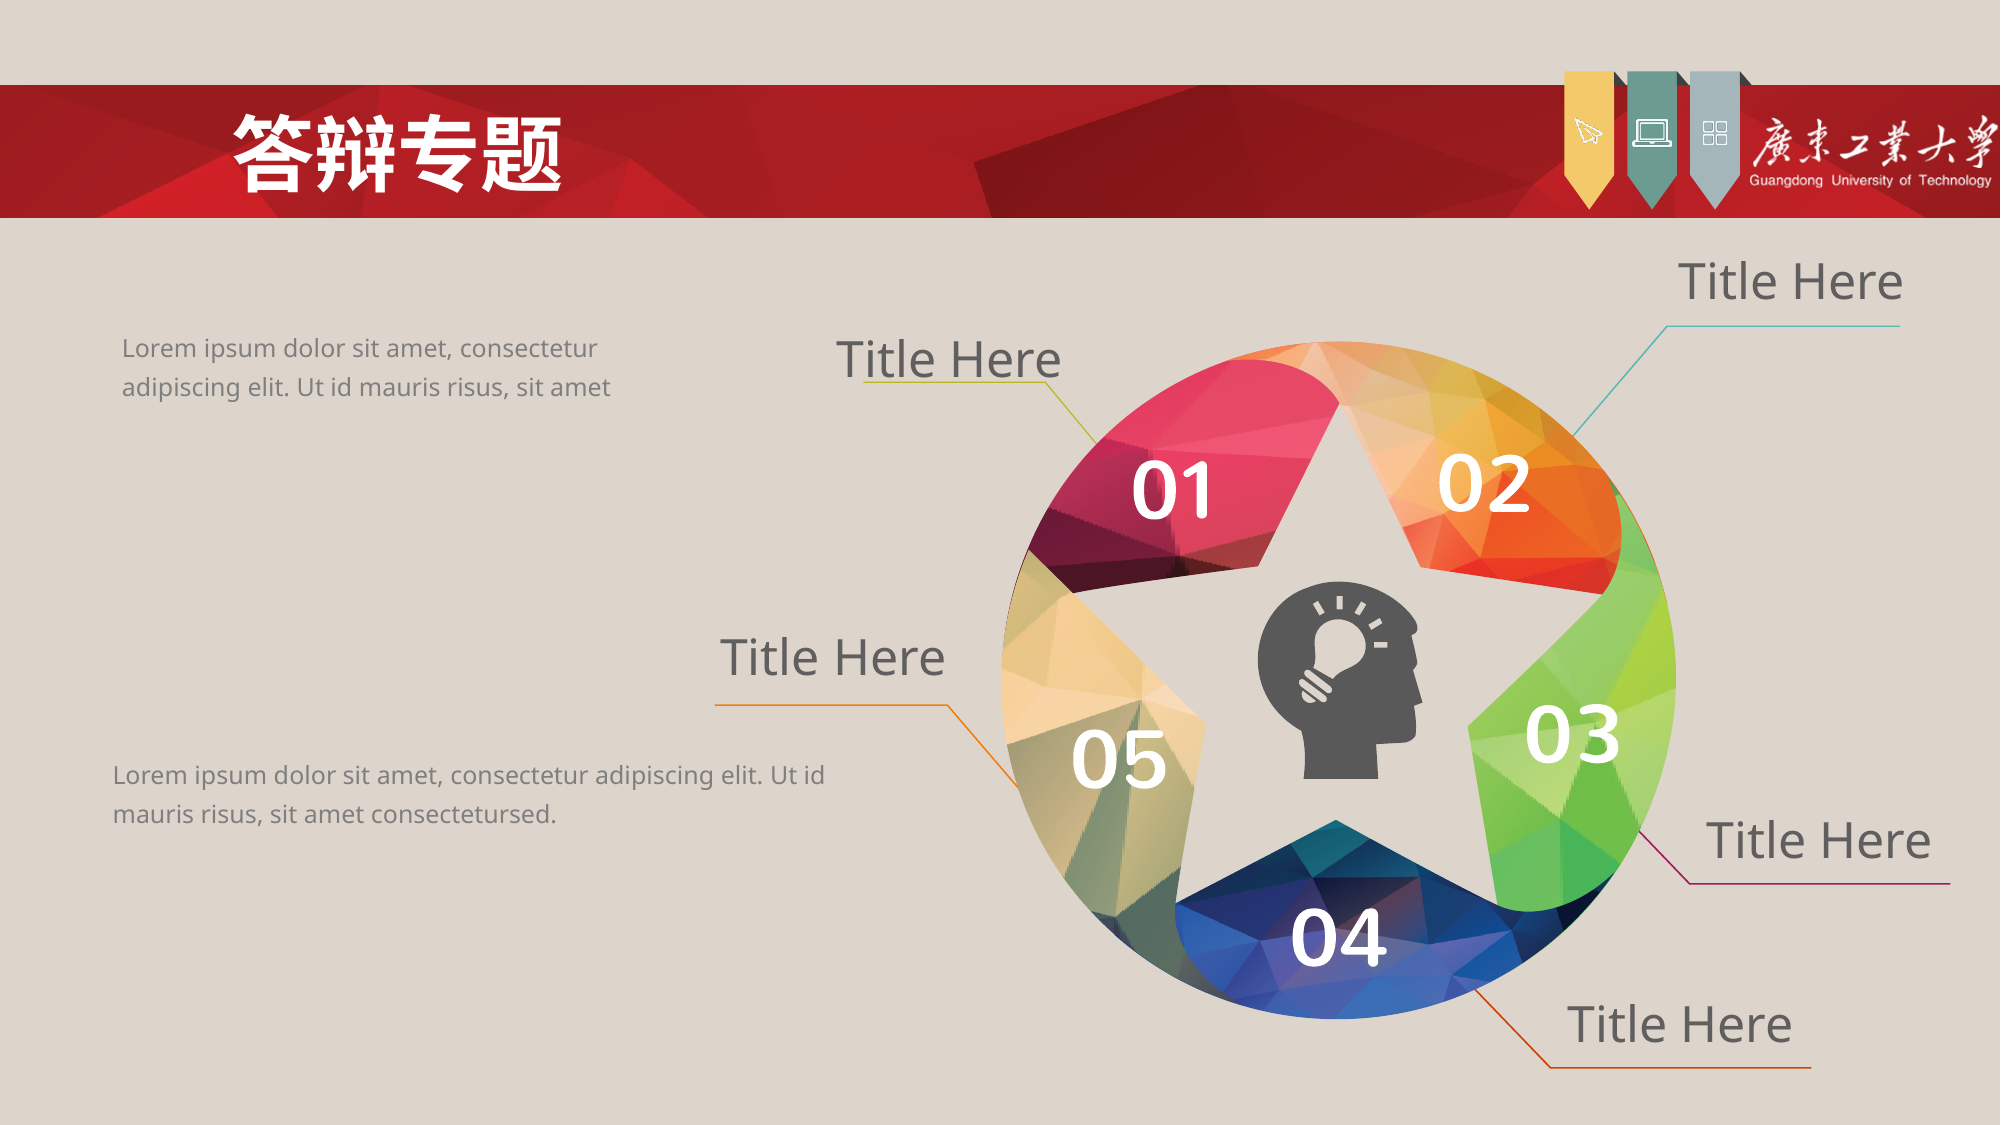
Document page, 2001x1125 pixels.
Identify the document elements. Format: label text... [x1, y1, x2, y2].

text_box [1516, 1034, 1812, 1069]
text_box Title Here [821, 320, 1078, 395]
text_box Title Here [1663, 242, 1920, 317]
text_box [1654, 325, 1900, 340]
text_box Lorem ipsum dolor sit amet, consectetur adipiscing elit. Ut id mauris risus, sit amet [121, 323, 633, 488]
text_box Title Here [1553, 985, 1809, 1060]
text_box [952, 341, 1688, 1026]
text_box Title Here [1693, 800, 1948, 876]
text_box Title Here [705, 617, 947, 693]
picture [1741, 106, 2000, 201]
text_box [0, 71, 2000, 218]
text_box Lorem ipsum dolor sit amet, consectetur adipiscing elit. Ut id mauris risus, sit amet consectetursed. [112, 750, 867, 914]
